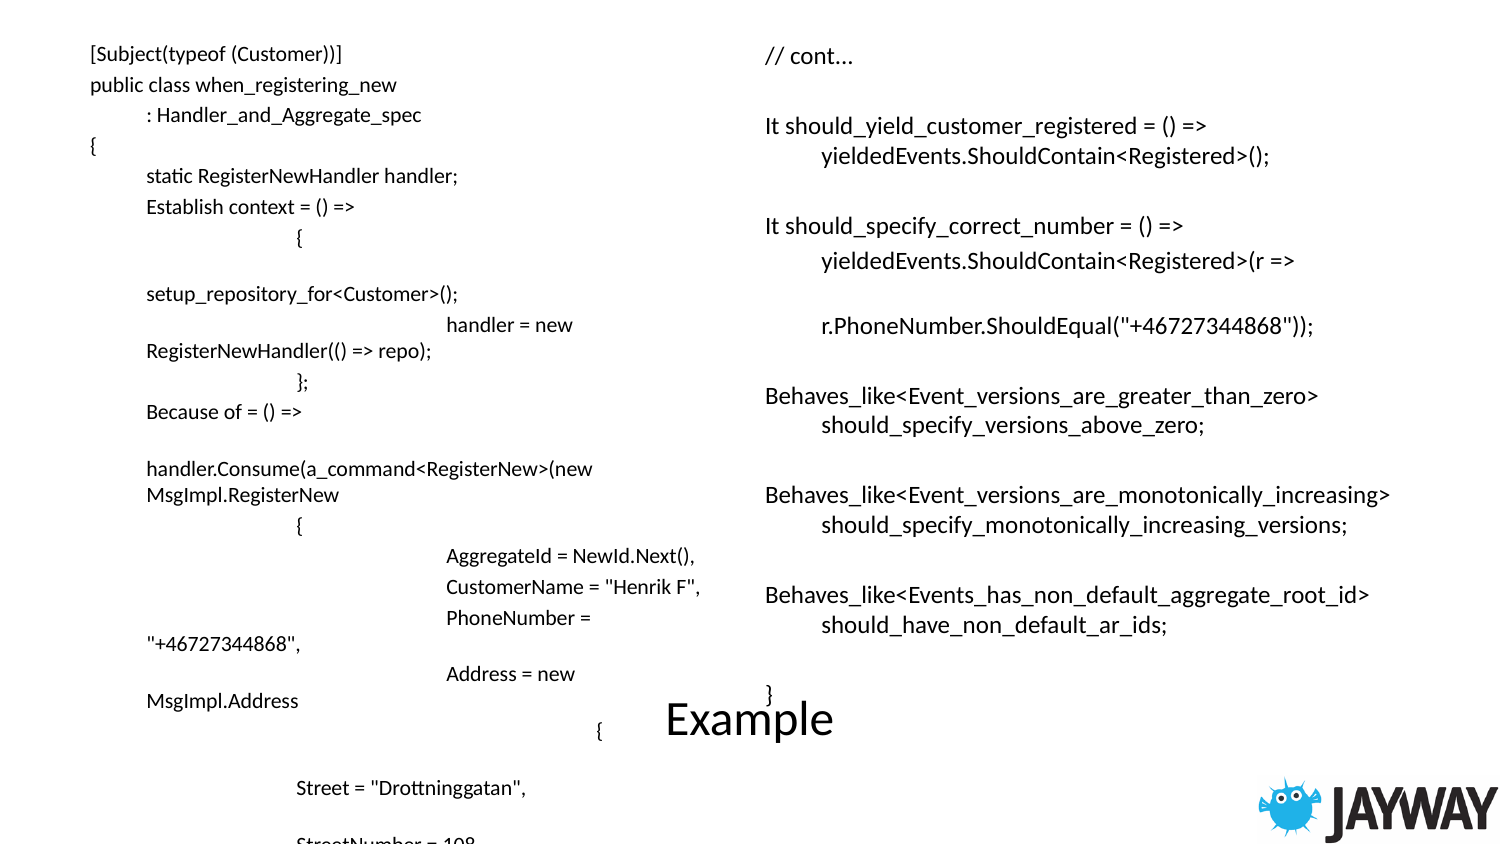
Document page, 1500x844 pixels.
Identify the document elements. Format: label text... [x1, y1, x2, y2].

list [Subject(typeof (Customer))] public class when_registering_new : Handler_and_Aggregate_spec { static RegisterNewHandler handler; Establish context = () => { setup_repository_for<Customer>(); handler = new RegisterNewHandler(() => repo); }; Because of = () => handler.Consume(a_command<RegisterNew>(new MsgImpl.RegisterNew { AggregateId = NewId.Next(), CustomerName = "Henrik F", PhoneNumber = "+46727344868", Address = new MsgImpl.Address { Street = "Drottninggatan", StreetNumber = 108, PostalCode = "113 60", City = "Stockholm" } })); // cont... -> [75, 32, 739, 662]
picture [1257, 775, 1500, 844]
list // cont... It should_yield_customer_registered = () => yieldedEvents.ShouldContain<Registered>(); It should_specify_correct_number = () => yieldedEvents.ShouldContain<Registered>(r => r.PhoneNumber.ShouldEqual("+46727344868")); Behaves_like<Event_versions_are_greater_than_zero> should_specify_versions_above_zero; Behaves_like<Event_versions_are_monotonically_increasing> should_specify_monotonically_increasing_versions; Behaves_like<Events_has_non_default_aggregate_root_id> should_have_non_default_ar_ids; } [750, 32, 1425, 662]
list Example [75, 678, 1425, 754]
